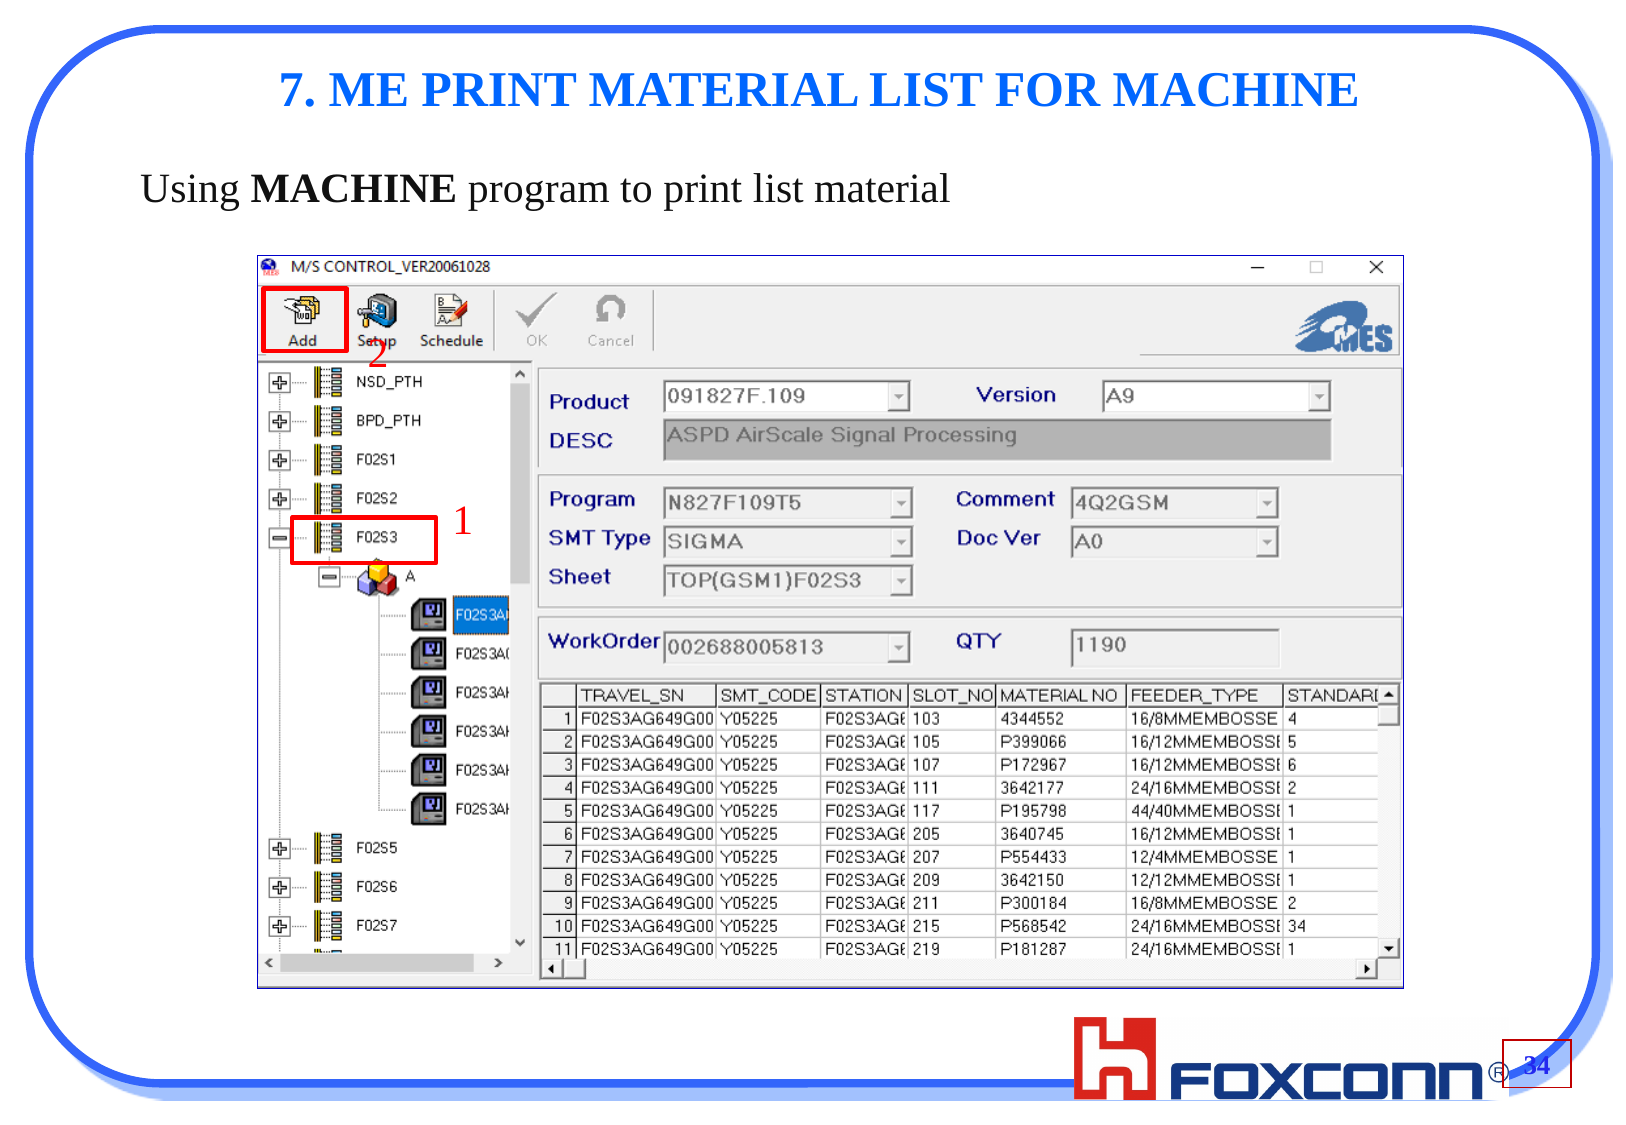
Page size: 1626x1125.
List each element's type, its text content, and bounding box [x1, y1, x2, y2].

picture [1074, 1017, 1509, 1100]
slide_number 34 [1502, 1039, 1572, 1088]
text_box 7. ME PRINT MATERIAL LIST FOR MACHINE [94, 49, 1544, 124]
text_box Using MACHINE program to print list material [125, 153, 1575, 219]
picture [256, 255, 1404, 989]
